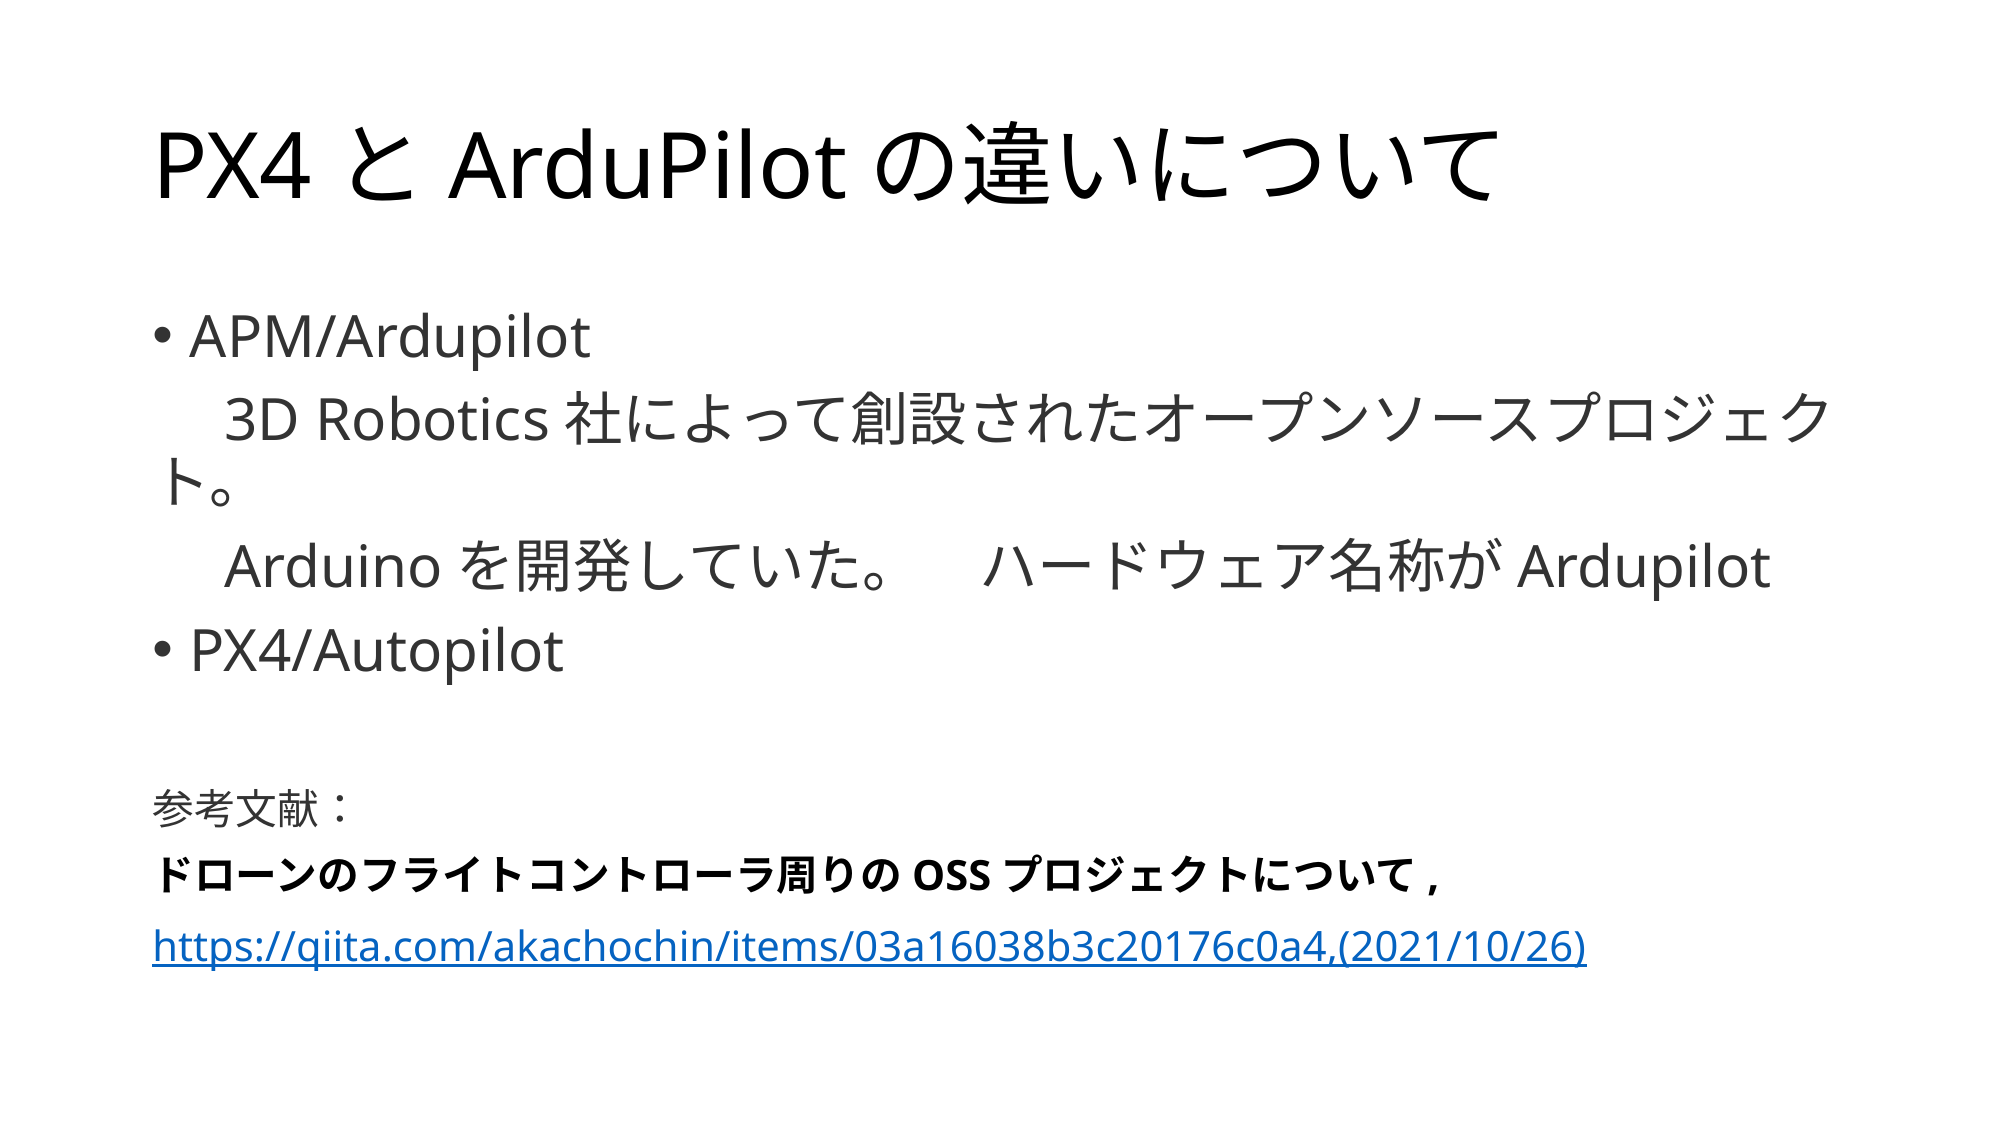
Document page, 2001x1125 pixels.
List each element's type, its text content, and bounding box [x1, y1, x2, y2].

list APM/Ardupilot 3D Robotics社によって創設されたオープンソースプロジェクト。 Arduinoを開発していた。 ハードウェア名称がArdupilot PX4/Autopilot 参考文献： ドローンのフライトコントローラ周りのOSSプロジェクトについて, https://qiita.com/akachochin/items/03a16038b3c20176c0a4,(2021/10/26) [137, 299, 1863, 1014]
title PX4とArduPilotの違いについて [137, 59, 1863, 278]
